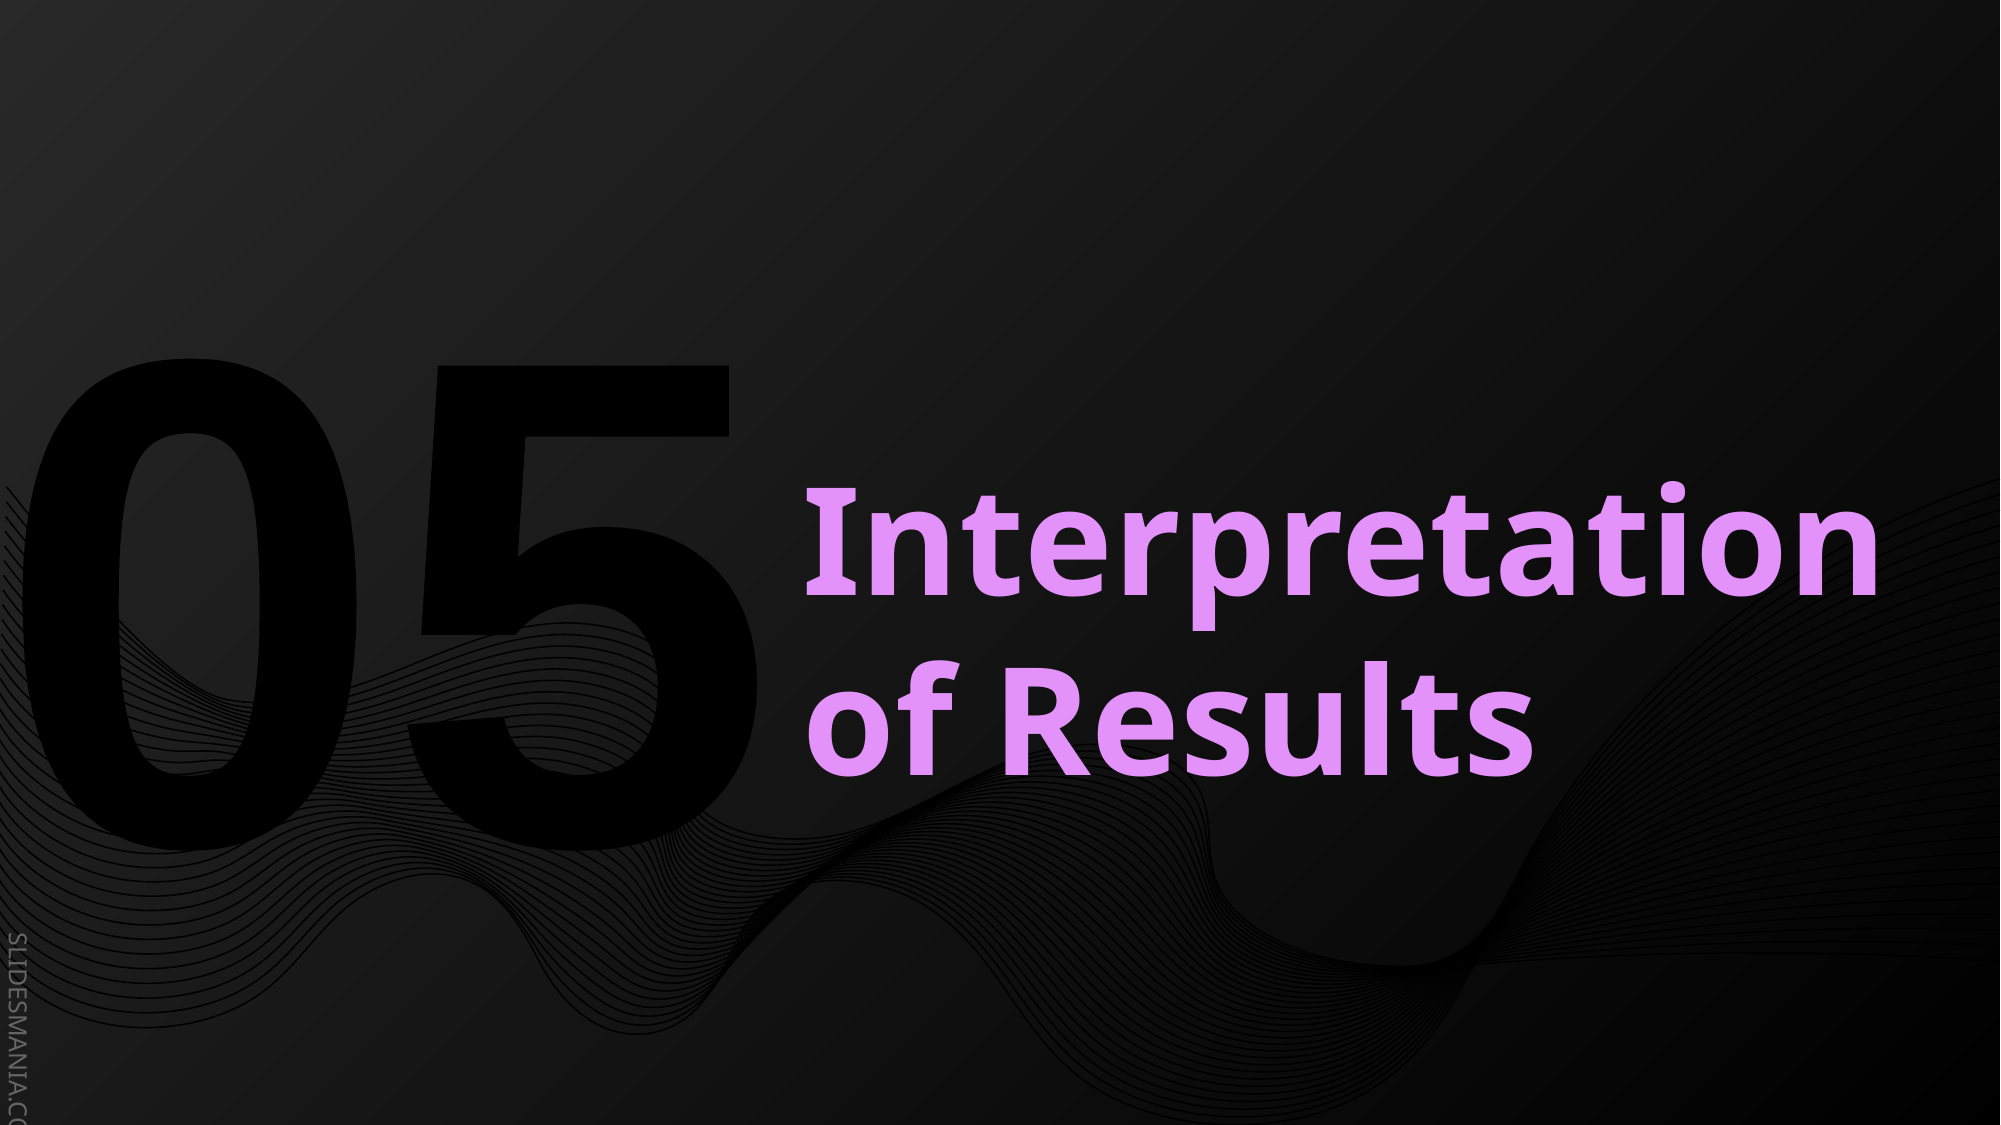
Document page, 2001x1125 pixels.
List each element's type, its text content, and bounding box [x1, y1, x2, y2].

title Interpretation of Results [782, 425, 2000, 784]
